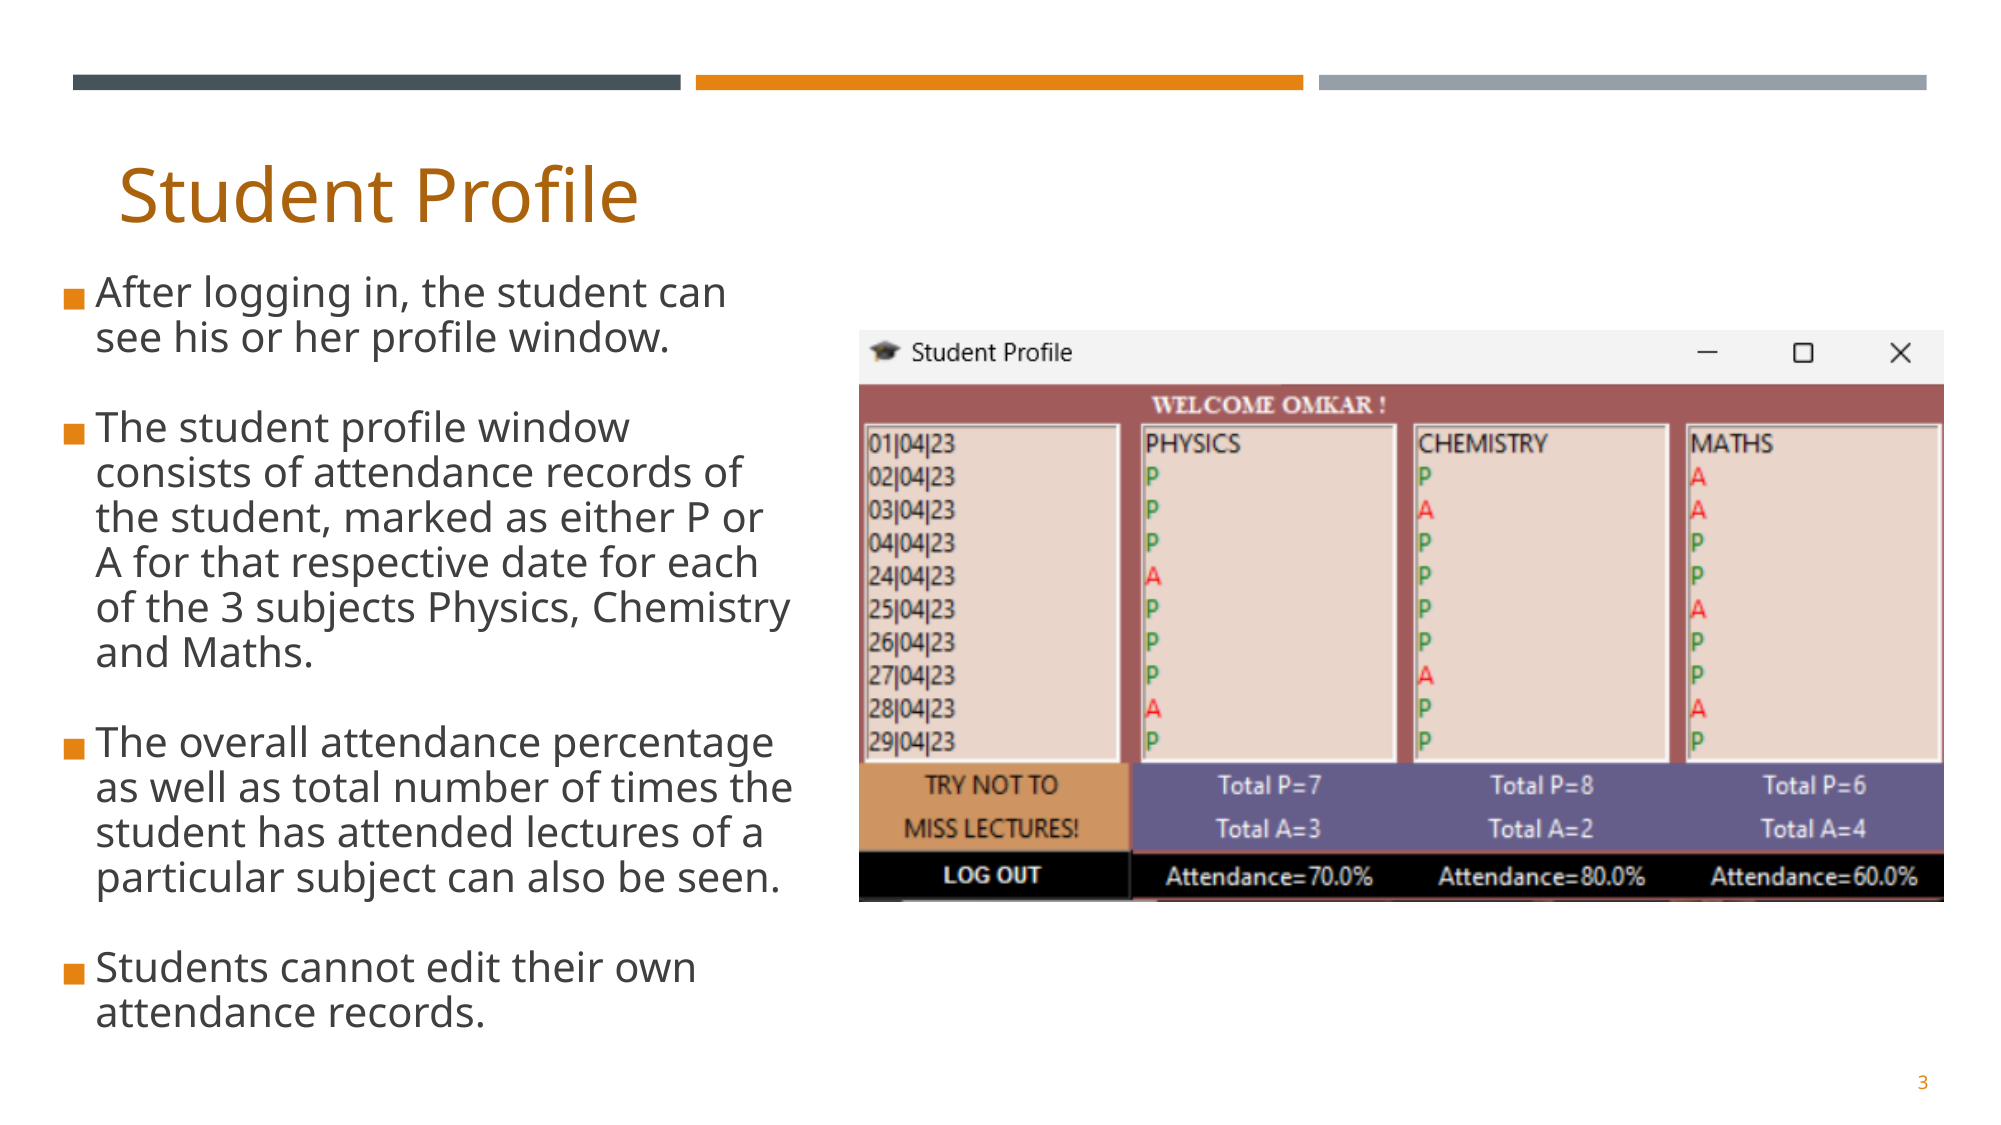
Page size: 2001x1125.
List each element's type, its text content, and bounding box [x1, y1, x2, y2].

picture [859, 330, 1944, 902]
slide_number ‹#› [1770, 1053, 1944, 1114]
title Student Profile [64, 28, 1481, 246]
list After logging in, the student can see his or her profile window. The student profile window consists of attendance records of the student, marked as either P or A for that respective date for each of the 3 subjects Physics, Chemistry and Maths. The overall attendance percentage as well as total number of times the student has attended lectures of a particular subject can also be seen. Students cannot edit their own attendance records. [45, 254, 811, 1054]
